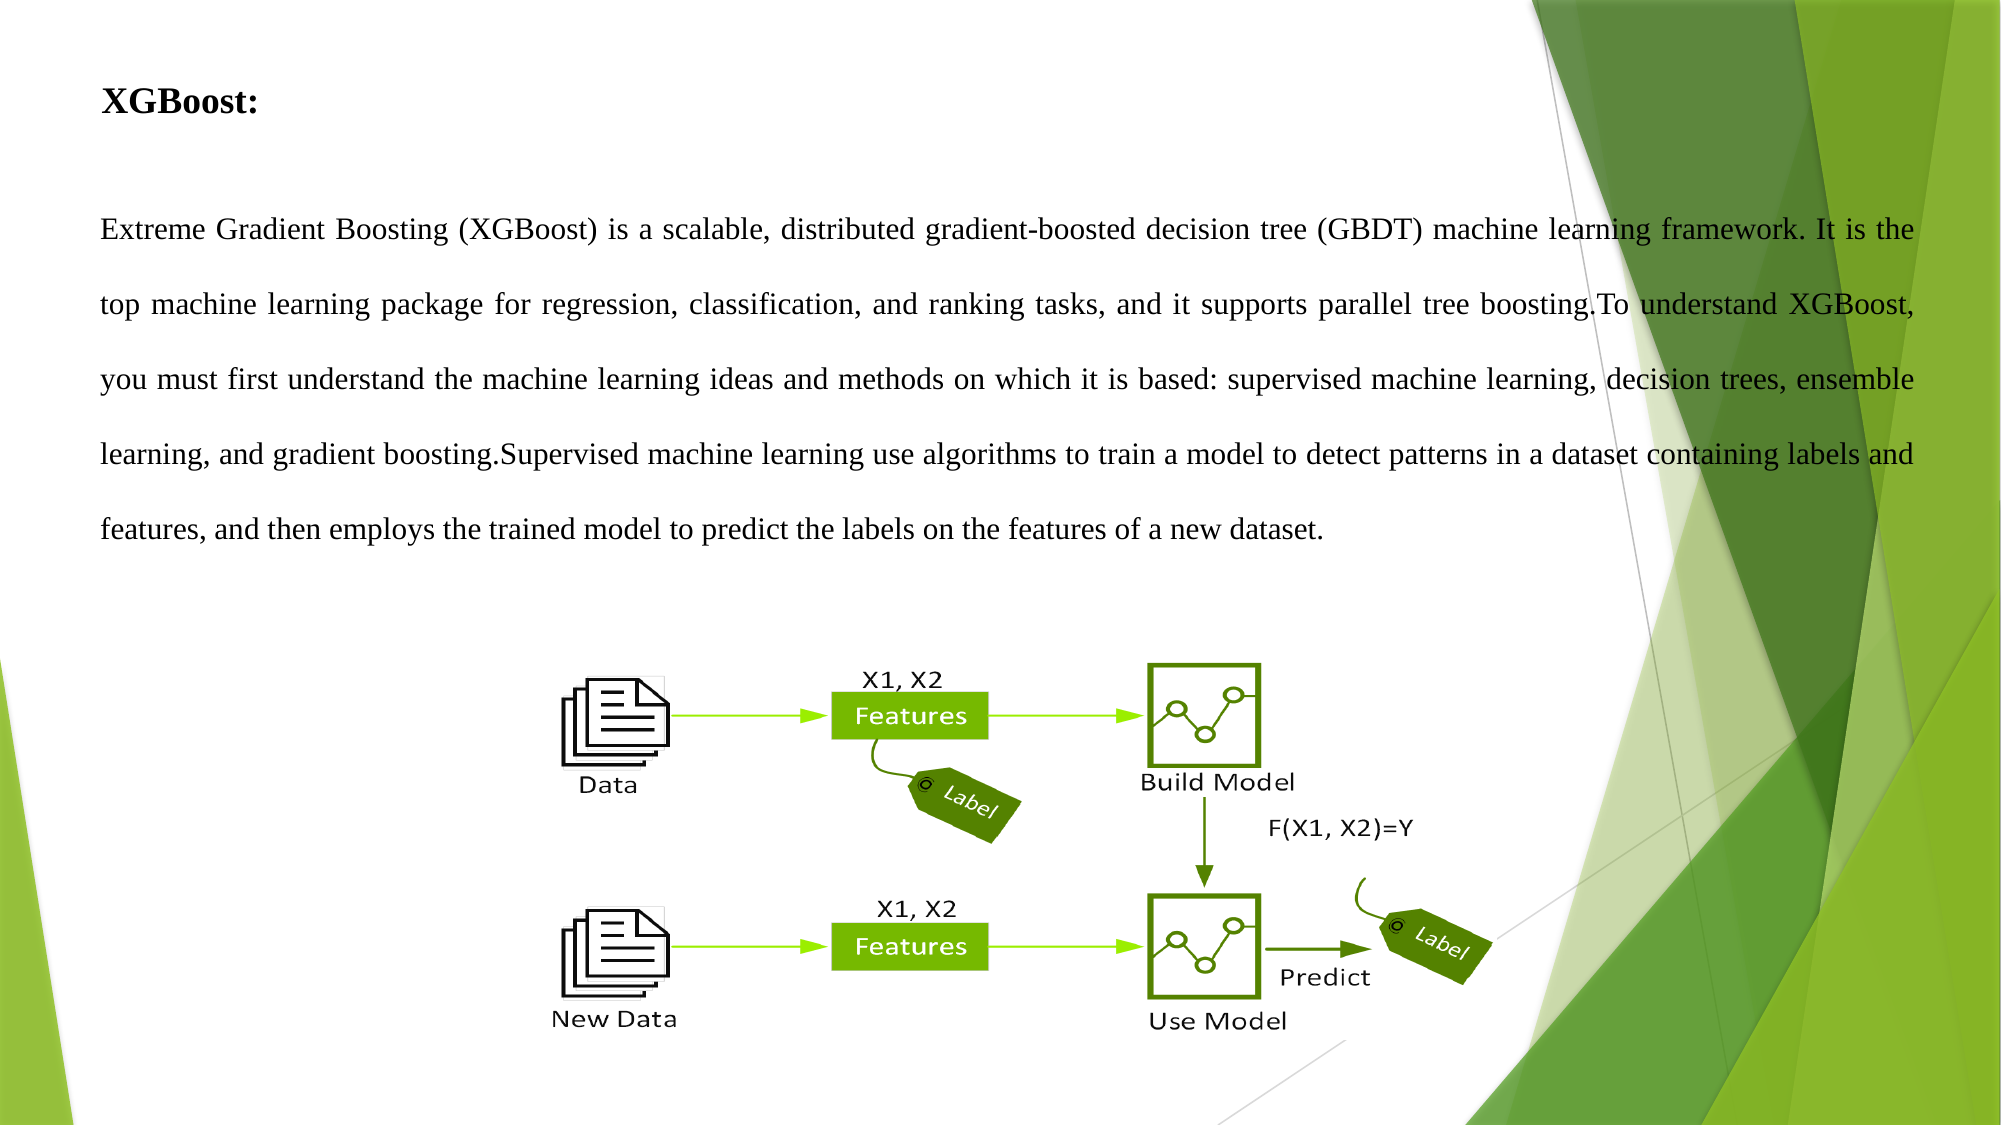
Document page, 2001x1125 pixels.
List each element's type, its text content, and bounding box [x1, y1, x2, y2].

text_box XGBoost: [86, 82, 275, 129]
text_box Extreme Gradient Boosting (XGBoost) is a scalable, distributed gradient-boosted decision tree (GBDT) machine learning framework. It is the top machine learning package for regression, classification, and ranking tasks, and it supports parallel tree boosting.To understand XGBoost, you must first understand the machine learning ideas and methods on which it is based: supervised machine learning, decision trees, ensemble learning, and gradient boosting.Supervised machine learning use algorithms to train a model to detect patterns in a dataset containing labels and features, and then employs the trained model to predict the labels on the features of a new dataset. [85, 163, 1933, 553]
picture [520, 622, 1497, 1041]
